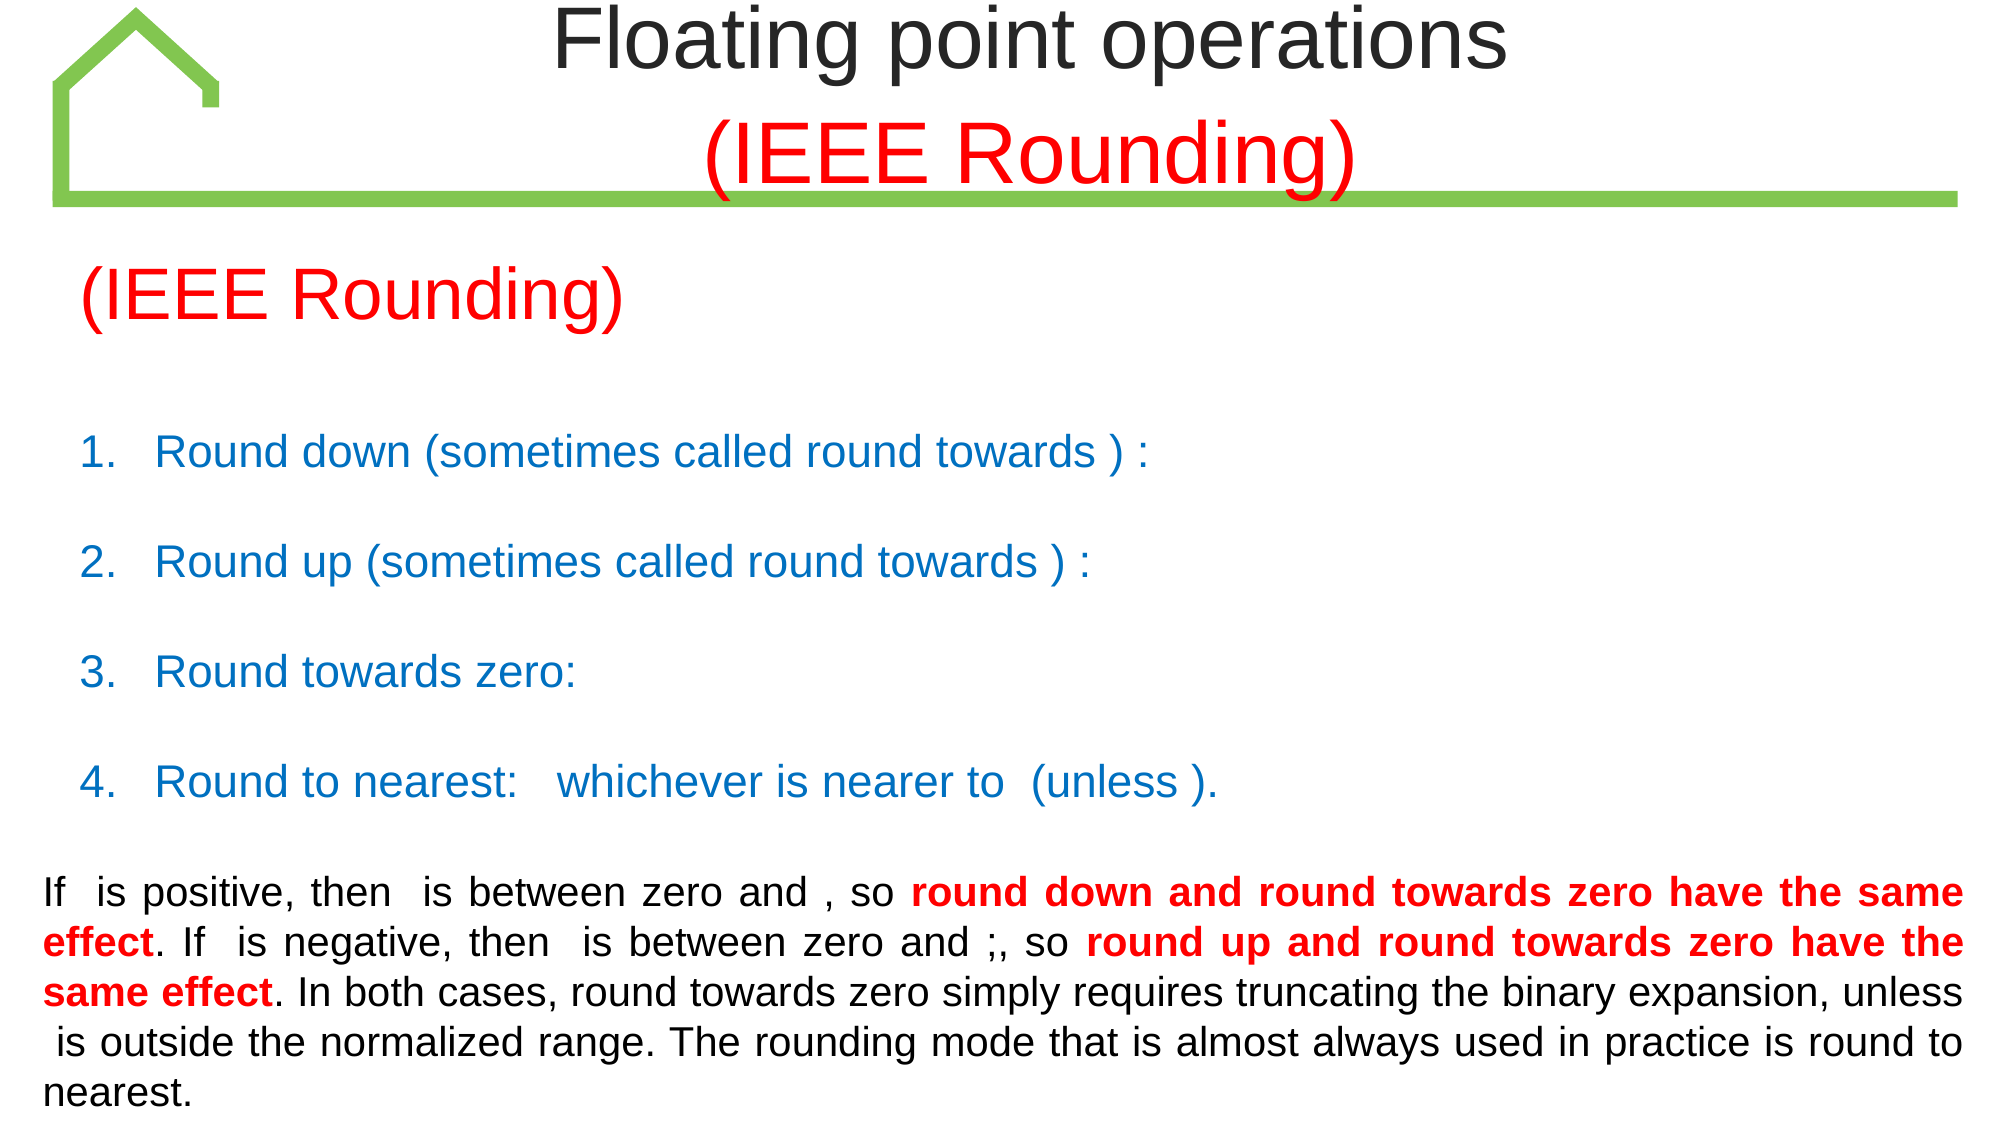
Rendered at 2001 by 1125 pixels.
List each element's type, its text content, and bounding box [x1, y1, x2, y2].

list Floating point operations (IEEE Rounding) [107, 38, 1954, 158]
